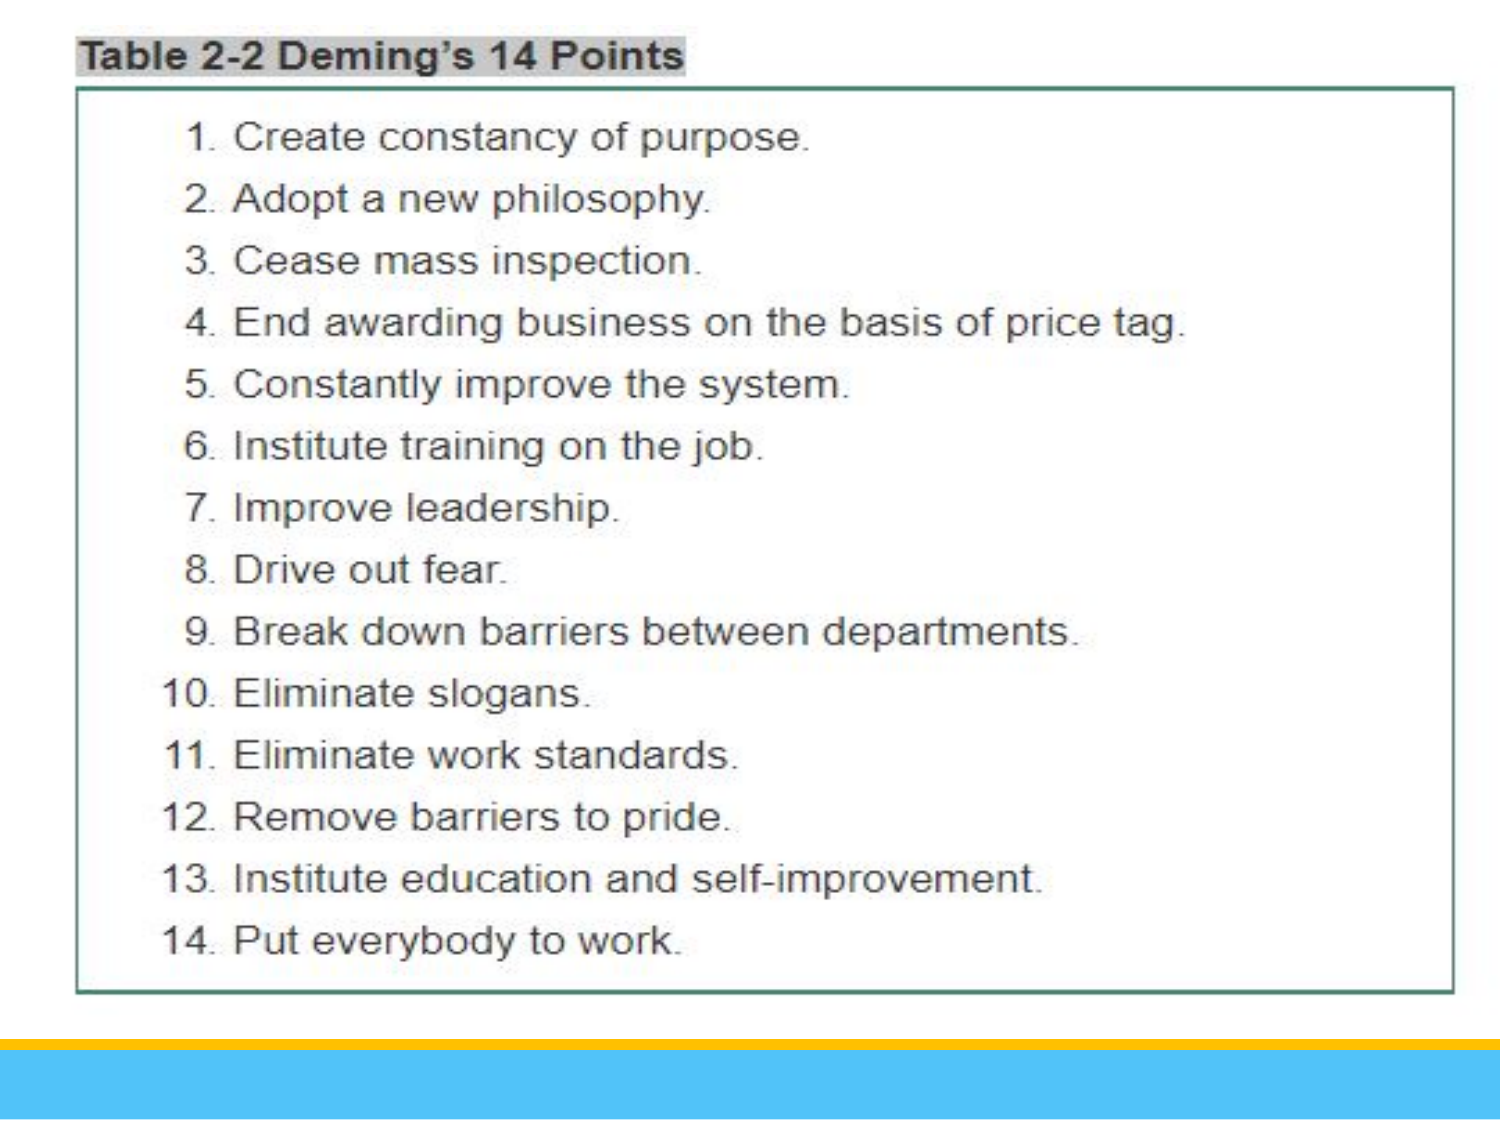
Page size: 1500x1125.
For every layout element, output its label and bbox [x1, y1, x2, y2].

picture [31, 25, 1500, 1038]
